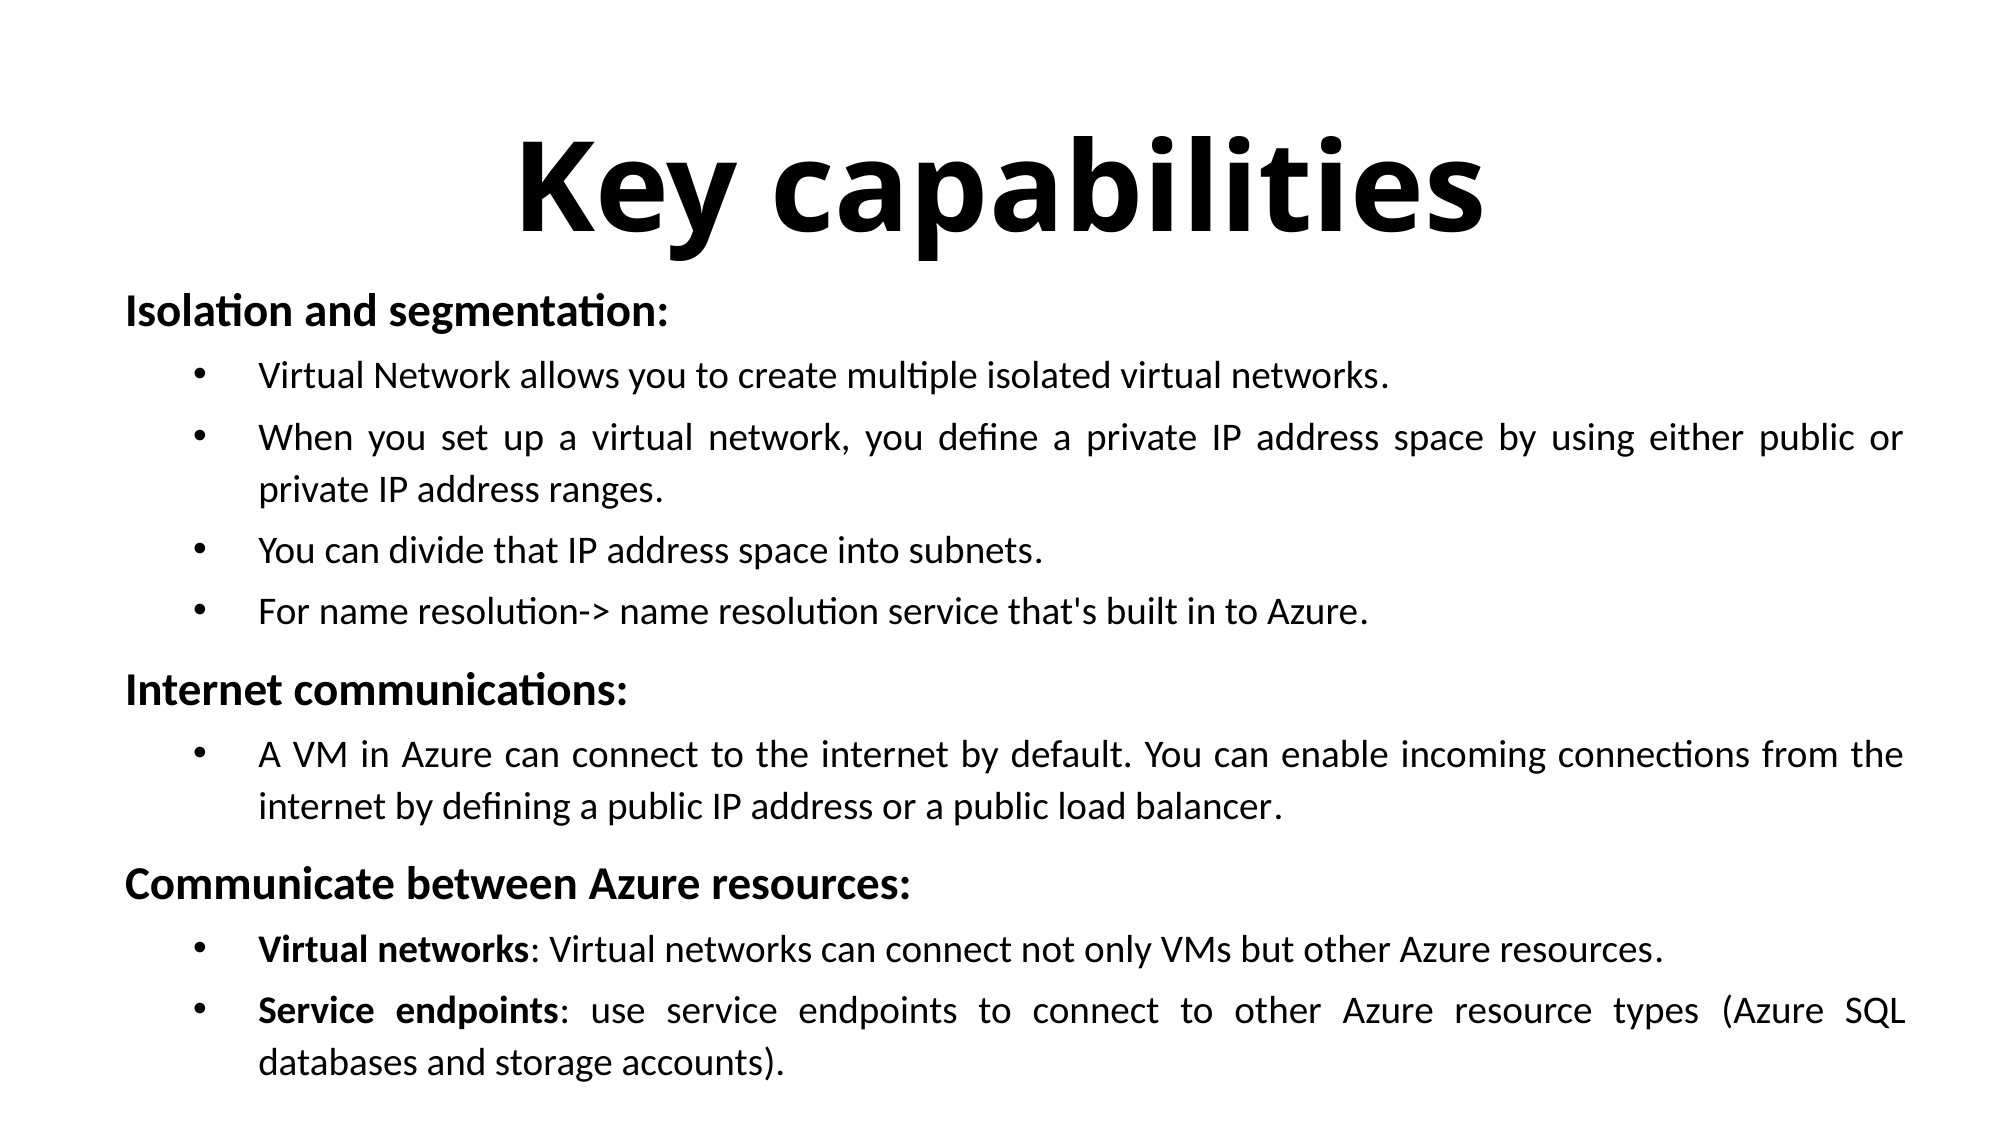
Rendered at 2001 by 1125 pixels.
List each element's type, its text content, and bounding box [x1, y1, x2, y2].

subtitle Isolation and segmentation: Virtual Network allows you to create multiple isolated virtual networks. When you set up a virtual network, you define a private IP address space by using either public or private IP address ranges. You can divide that IP address space into subnets. For name resolution-> name resolution service that's built in to Azure. Internet communications: A VM in Azure can connect to the internet by default. You can enable incoming connections from the internet by defining a public IP address or a public load balancer. Communicate between Azure resources: Virtual networks: Virtual networks can connect not only VMs but other Azure resources. Service endpoints: use service endpoints to connect to other Azure resource types (Azure SQL databases and storage accounts). [109, 265, 1922, 1096]
title Key capabilities [249, 80, 1750, 265]
